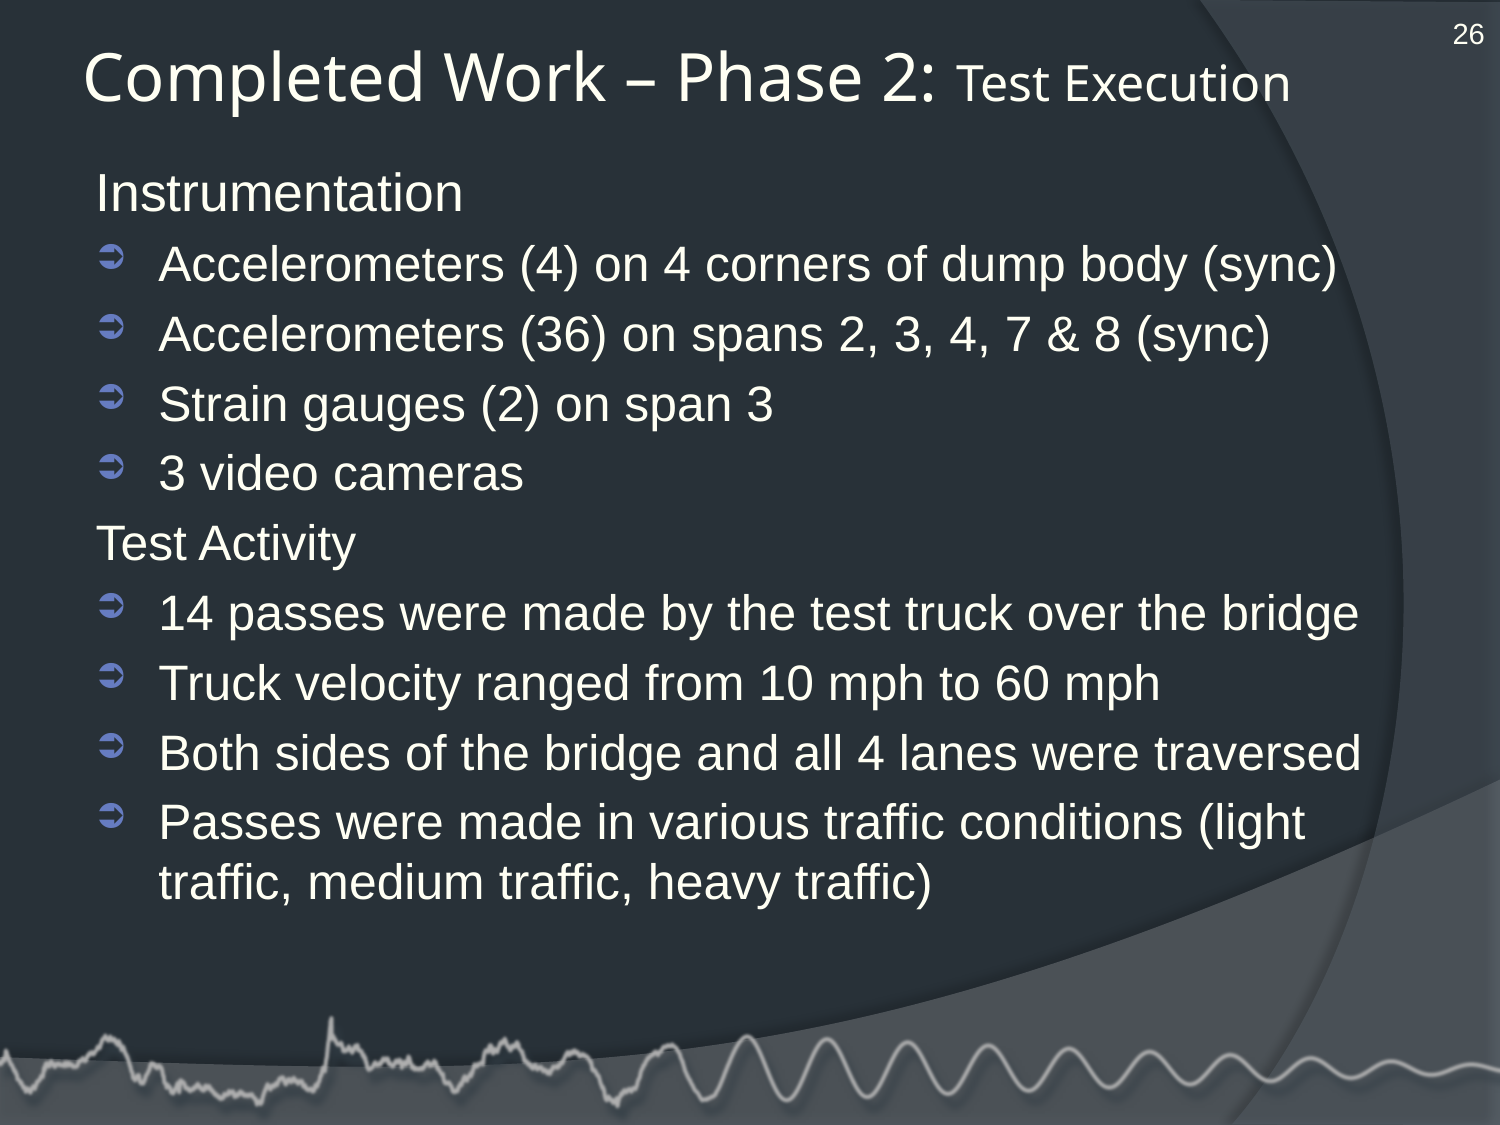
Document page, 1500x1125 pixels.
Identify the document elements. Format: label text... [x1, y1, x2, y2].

list Instrumentation Accelerometers (4) on 4 corners of dump body (sync) Accelerometers (36) on spans 2, 3, 4, 7 & 8 (sync) Strain gauges (2) on span 3 3 video cameras Test Activity 14 passes were made by the test truck over the bridge Truck velocity ranged from 10 mph to 60 mph Both sides of the bridge and all 4 lanes were traversed Passes were made in various traffic conditions (light traffic, medium traffic, heavy traffic) [75, 149, 1425, 1005]
slide_number 26 [1374, 0, 1500, 60]
title Completed Work – Phase 2: Test Execution [75, 24, 1425, 125]
picture [0, 987, 1500, 1125]
